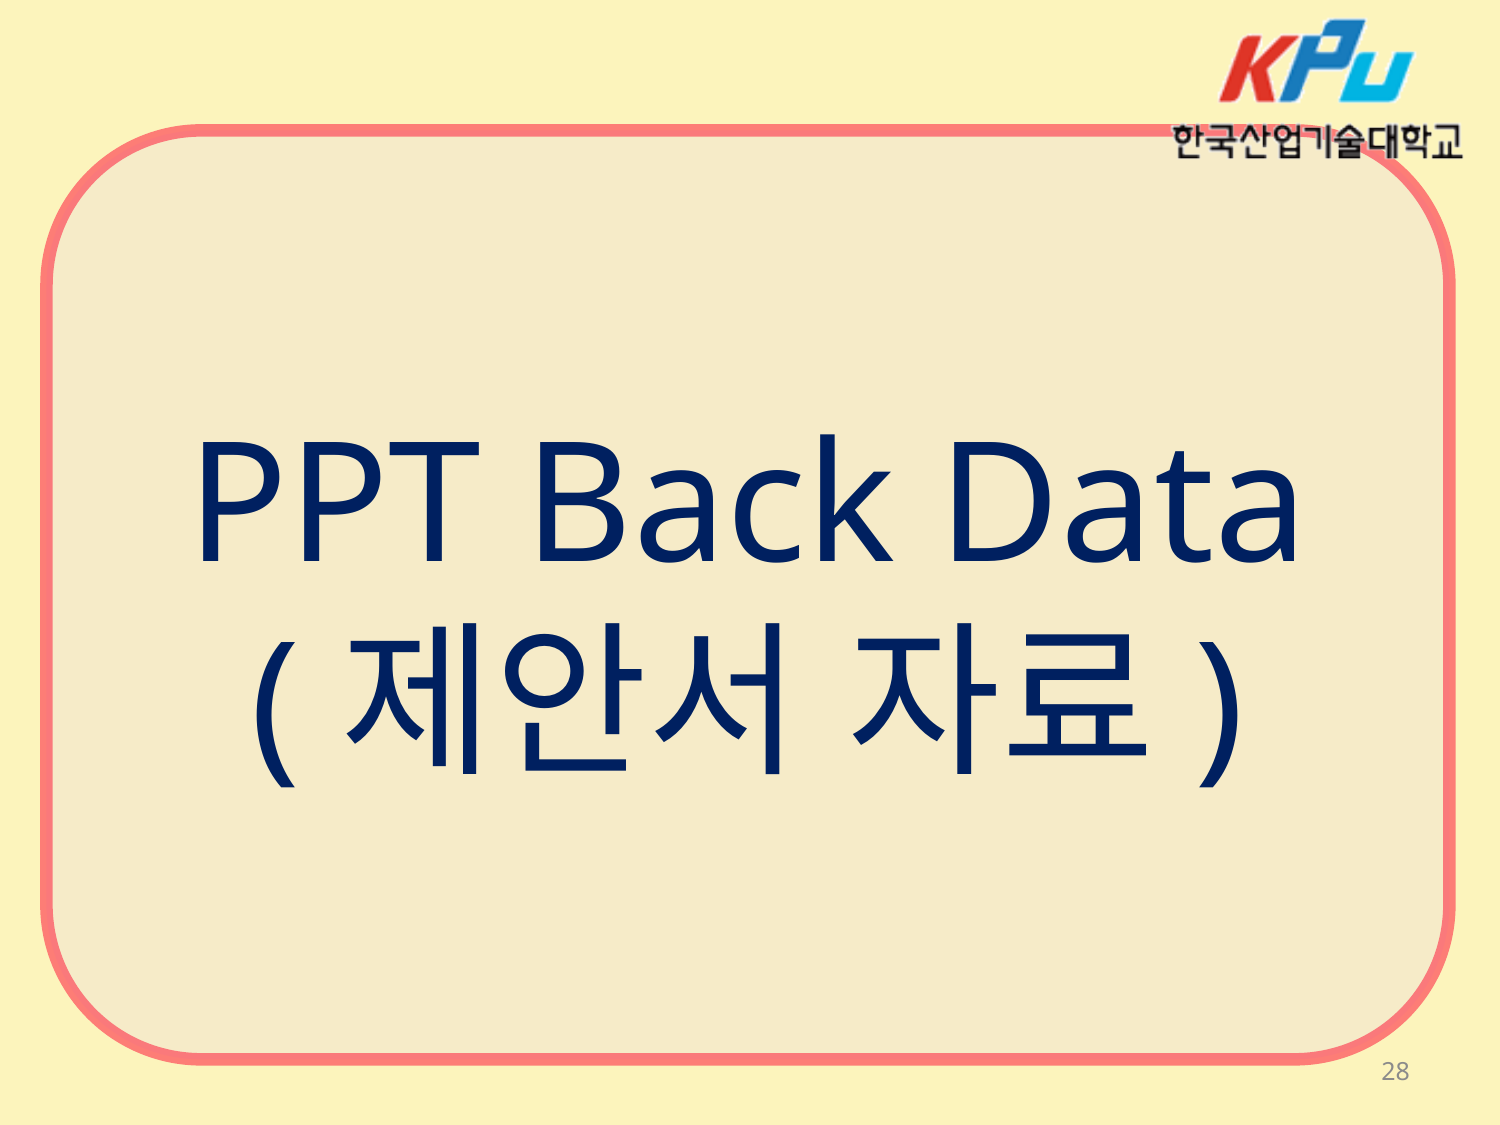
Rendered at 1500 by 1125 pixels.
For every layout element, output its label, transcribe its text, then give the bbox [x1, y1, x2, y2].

picture [1115, 2, 1500, 162]
text_box PPT Back Data (제안서 자료) [44, 128, 1452, 1062]
slide_number 28 [1074, 1042, 1425, 1103]
